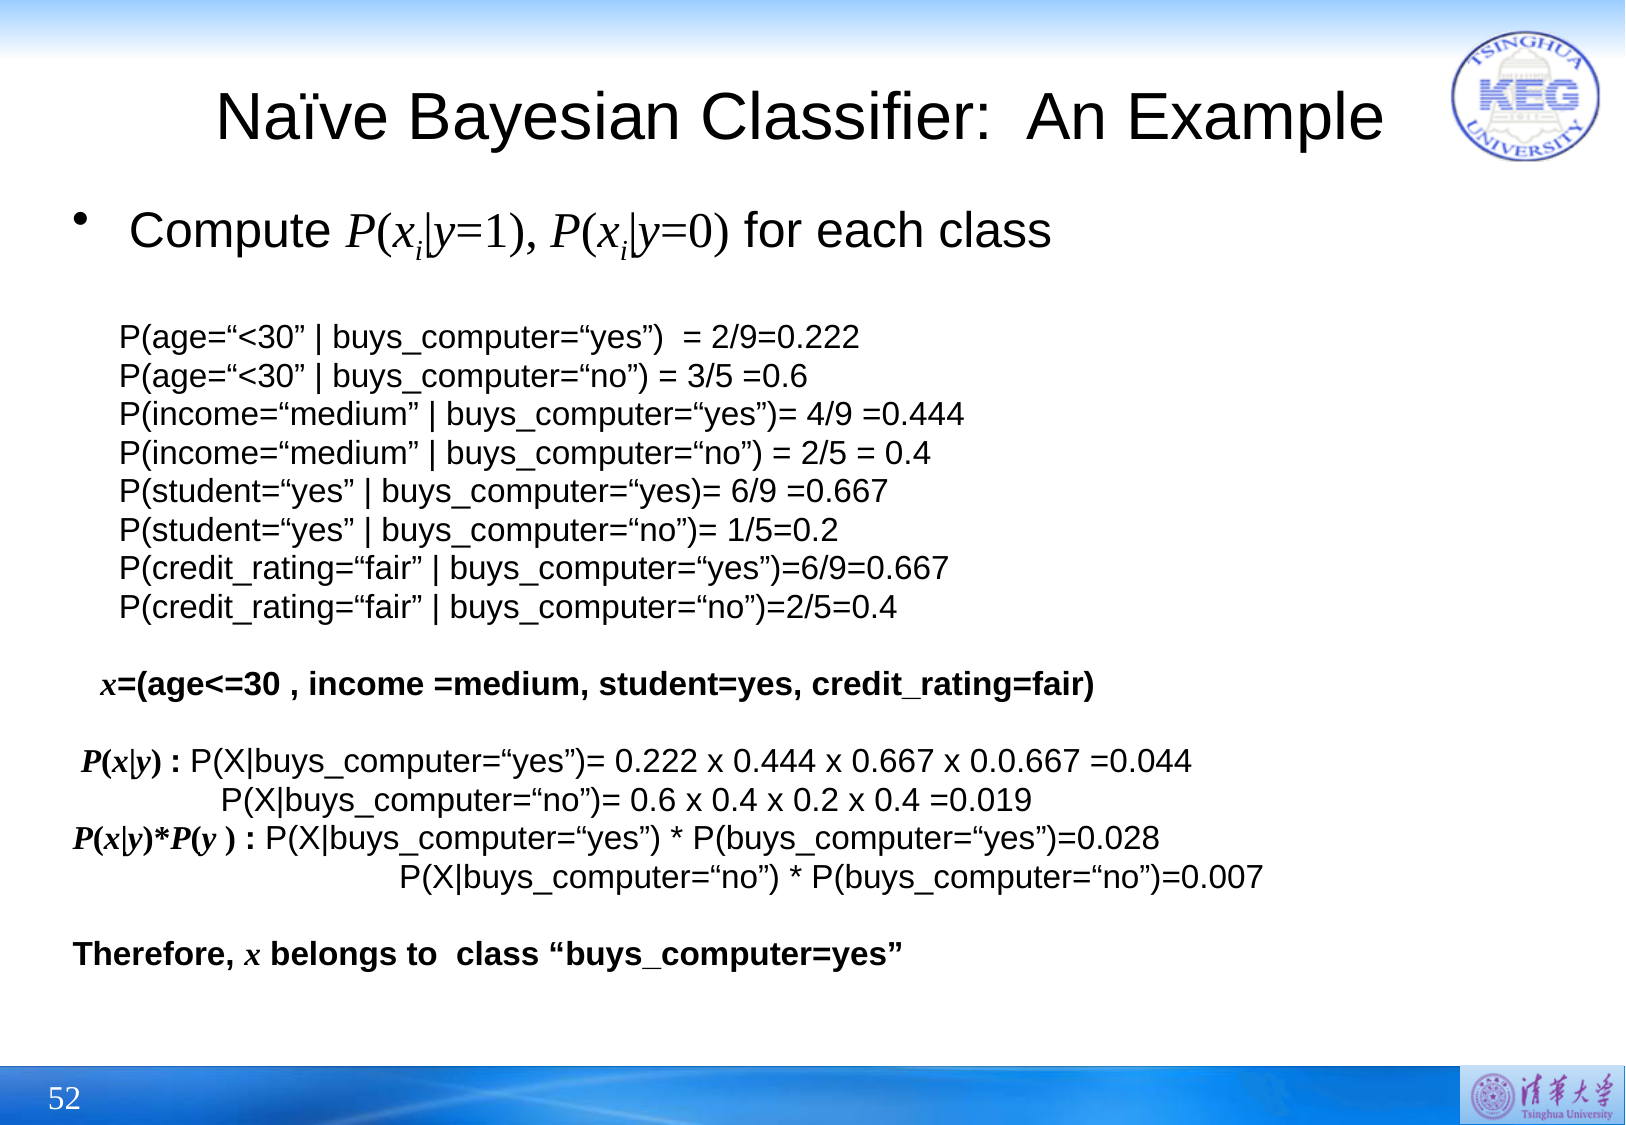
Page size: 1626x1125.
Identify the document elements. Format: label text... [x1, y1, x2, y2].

picture [1450, 30, 1604, 163]
list Compute P(xi|y=1), P(xi|y=0) for each class P(age=“<30” | buys_computer=“yes”) = 2/9=0.222 P(age=“<30” | buys_computer=“no”) = 3/5 =0.6 P(income=“medium” | buys_computer=“yes”)= 4/9 =0.444 P(income=“medium” | buys_computer=“no”) = 2/5 = 0.4 P(student=“yes” | buys_computer=“yes)= 6/9 =0.667 P(student=“yes” | buys_computer=“no”)= 1/5=0.2 P(credit_rating=“fair” | buys_computer=“yes”)=6/9=0.667 P(credit_rating=“fair” | buys_computer=“no”)=2/5=0.4 x=(age<=30 , income =medium, student=yes, credit_rating=fair) P(x|y) : P(X|buys_computer=“yes”)= 0.222 x 0.444 x 0.667 x 0.0.667 =0.044 P(X|buys_computer=“no”)= 0.6 x 0.4 x 0.2 x 0.4 =0.019 P(x|y)*P(y ) : P(X|buys_computer=“yes”) * P(buys_computer=“yes”)=0.028 P(X|buys_computer=“no”) * P(buys_computer=“no”)=0.007 Therefore, x belongs to class “buys_computer=yes” [57, 196, 1558, 1006]
picture [0, 1065, 1625, 1125]
title Naïve Bayesian Classifier: An Example [108, 62, 1494, 163]
